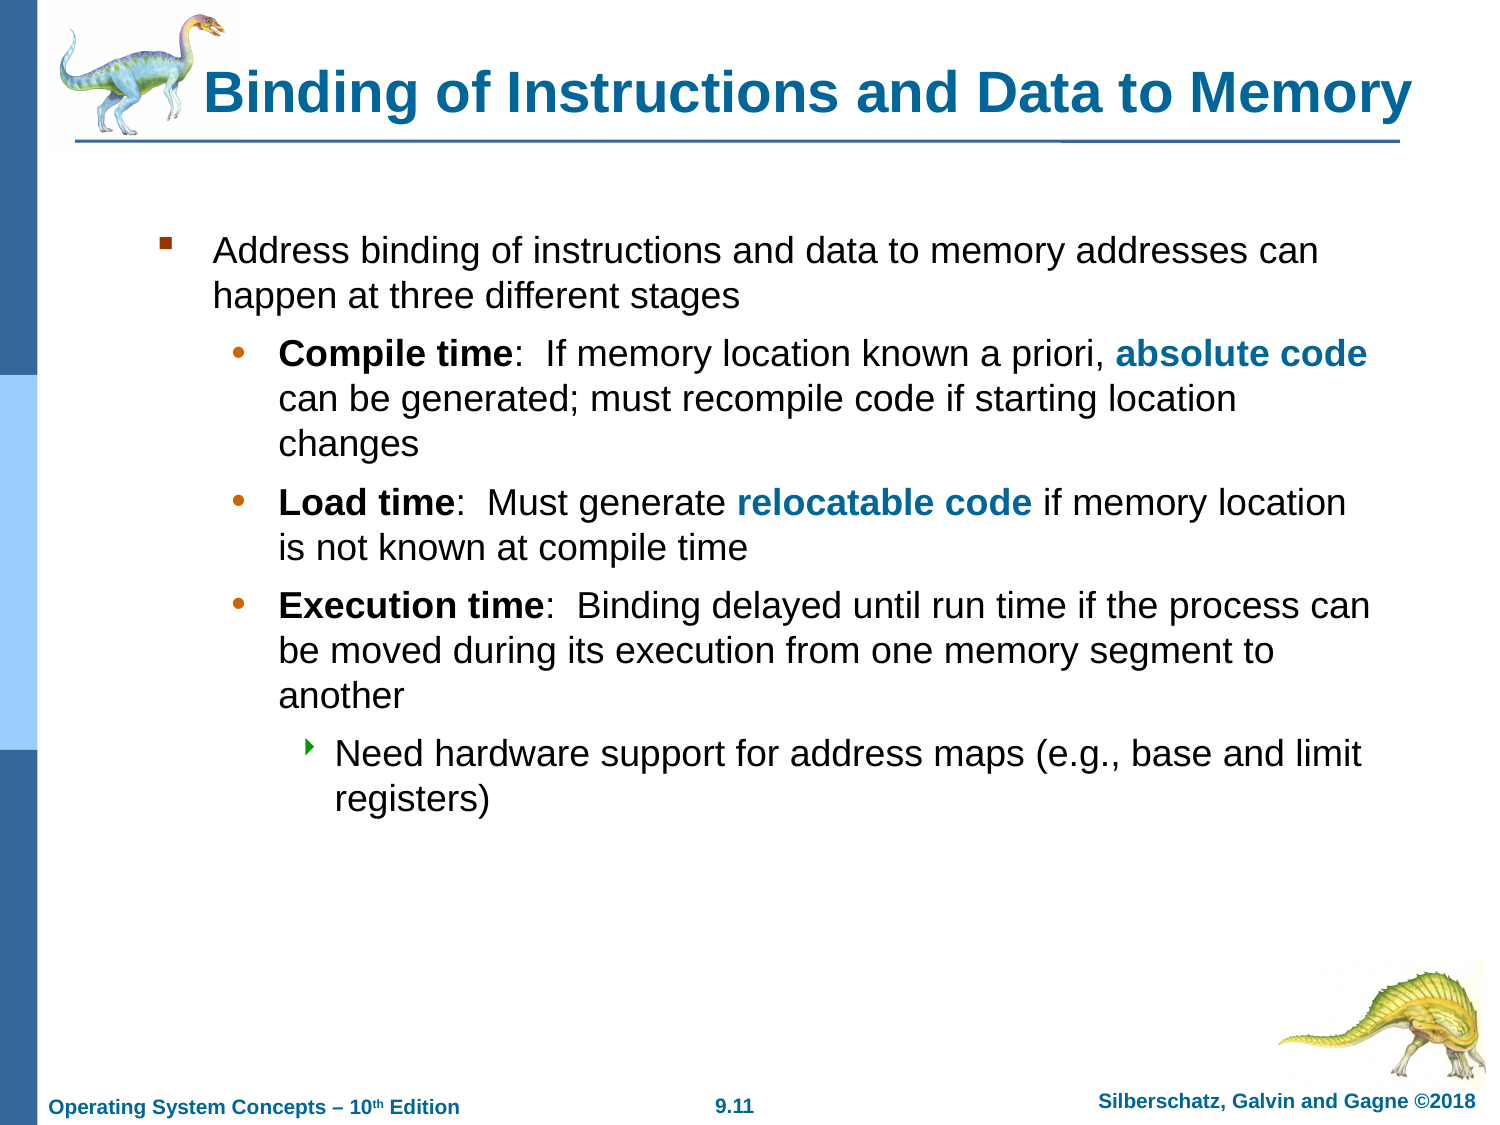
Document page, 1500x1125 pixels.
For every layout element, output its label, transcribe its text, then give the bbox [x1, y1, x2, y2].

picture [1275, 959, 1486, 1090]
picture [46, 0, 243, 149]
list Address binding of instructions and data to memory addresses can happen at three different stages Compile time: If memory location known a priori, absolute code can be generated; must recompile code if starting location changes Load time: Must generate relocatable code if memory location is not known at compile time Execution time: Binding delayed until run time if the process can be moved during its execution from one memory segment to another Need hardware support for address maps (e.g., base and limit registers) [141, 218, 1399, 853]
title Binding of Instructions and Data to Memory [141, 56, 1476, 132]
